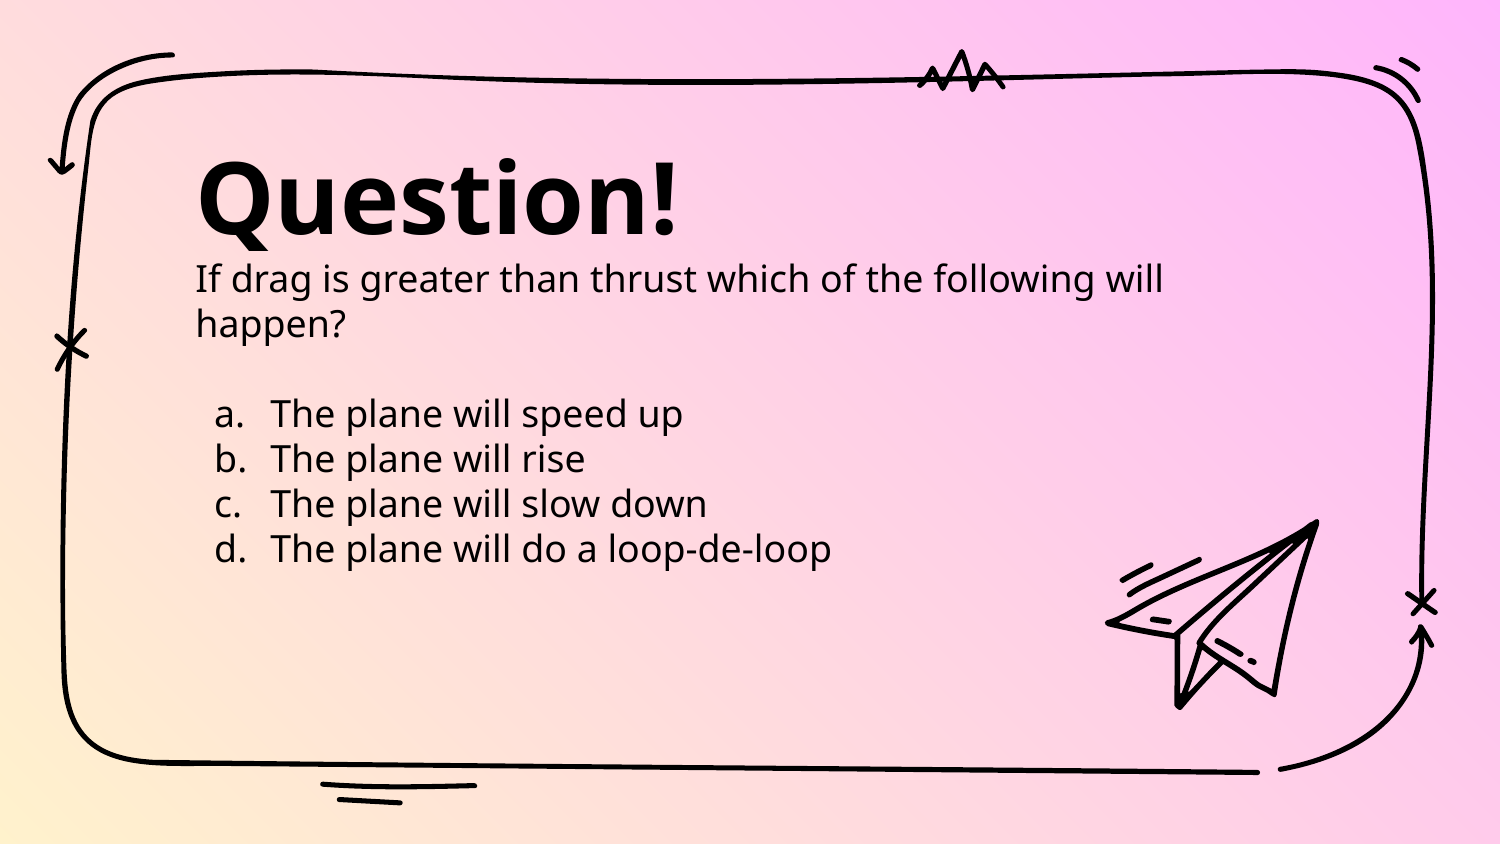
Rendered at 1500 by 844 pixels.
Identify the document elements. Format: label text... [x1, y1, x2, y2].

text_box [1104, 519, 1320, 710]
text_box Question! If drag is greater than thrust which of the following will happen? The plane will speed up The plane will rise The plane will slow down The plane will do a loop-de-loop [180, 120, 1320, 724]
